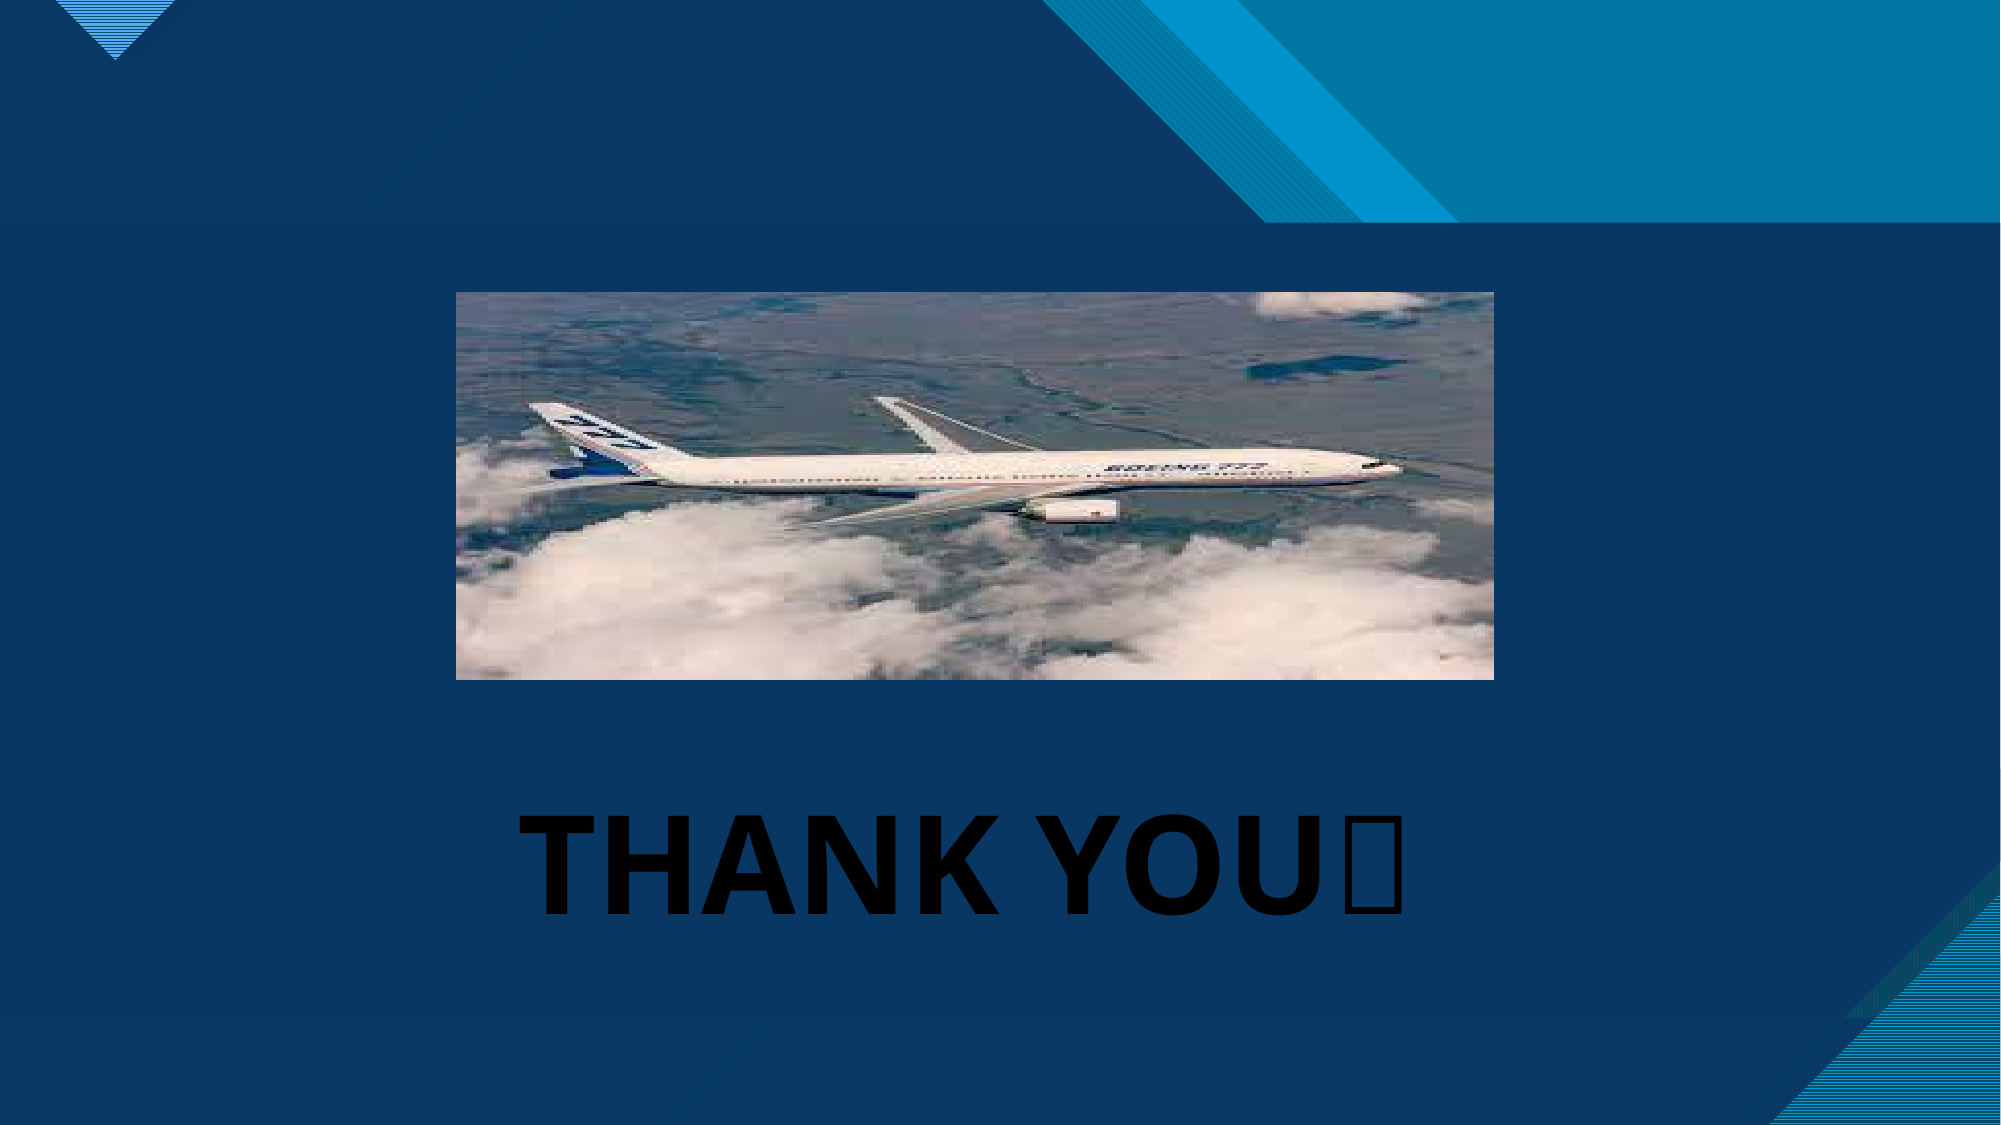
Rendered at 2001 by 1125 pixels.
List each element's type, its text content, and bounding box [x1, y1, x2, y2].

title THANK YOU [112, 736, 1920, 984]
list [456, 291, 1494, 680]
